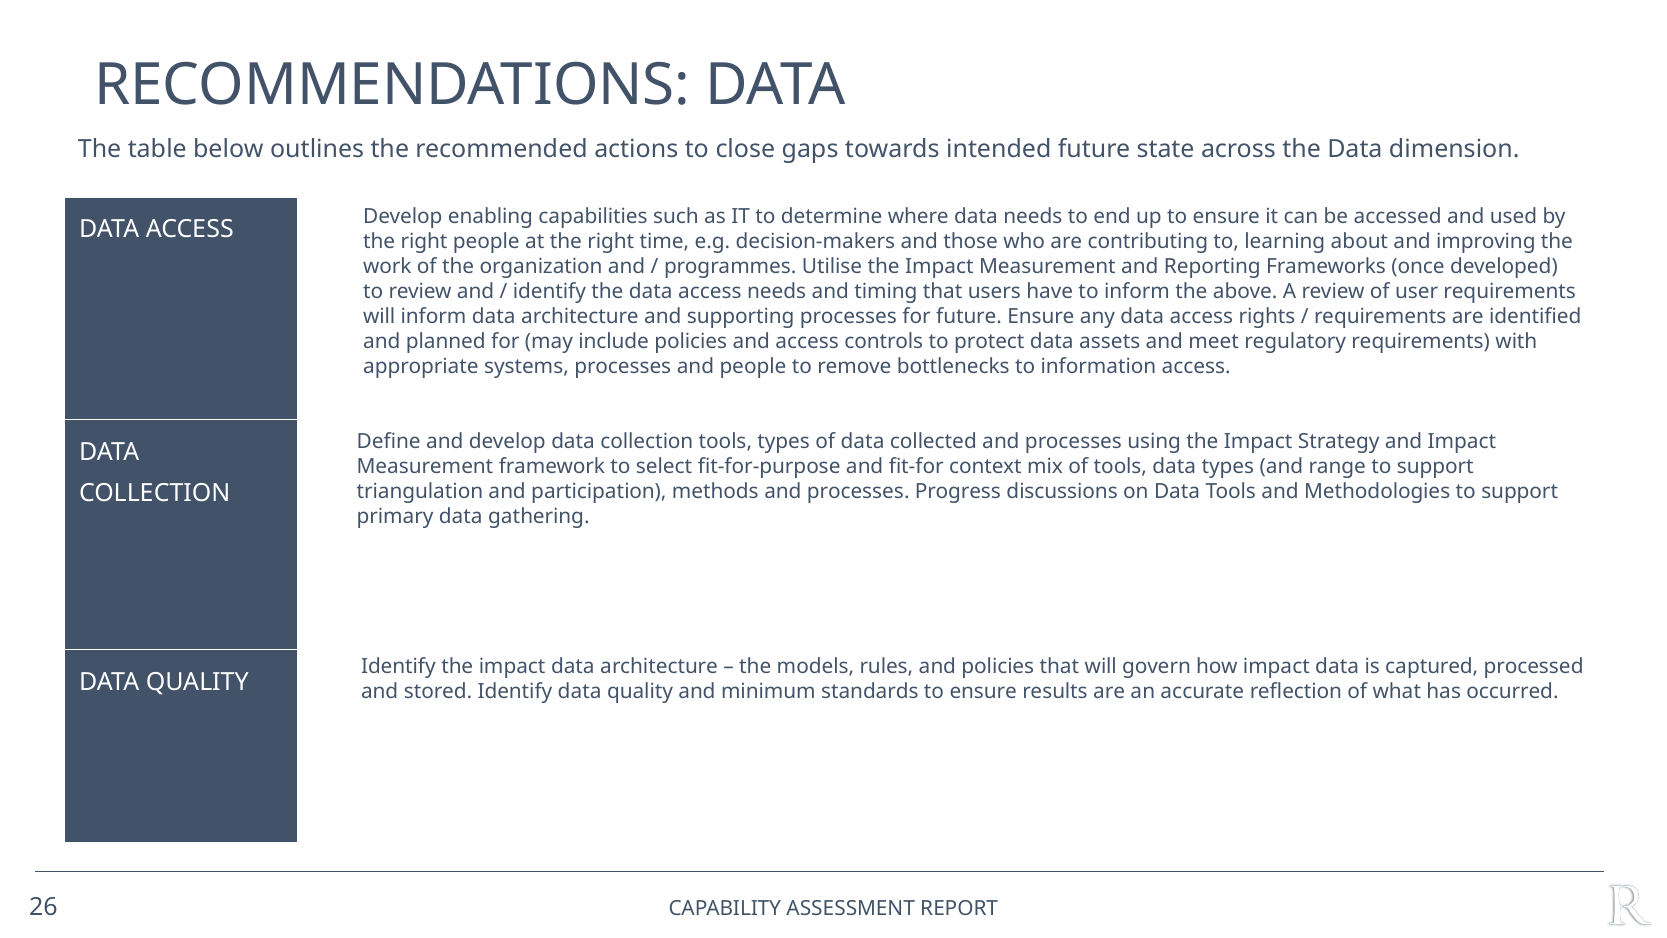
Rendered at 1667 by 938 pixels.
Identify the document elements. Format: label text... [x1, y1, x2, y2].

picture [1605, 882, 1654, 928]
slide_number 26 [7, 882, 80, 933]
list Capability ASSESSMENT Report [412, 882, 1254, 932]
title Recommendations: DATA [79, 21, 1588, 141]
table_header [299, 198, 1603, 417]
text_box Define and develop data collection tools, types of data collected and processes using the Impact Strategy and Impact Measurement framework to select fit-for-purpose and fit-for context mix of tools, data types (and range to support triangulation and participation), methods and processes. Progress discussions on Data Tools and Methodologies to support primary data gathering. [341, 419, 1579, 535]
table_cell DATA COLLECTION [65, 420, 297, 649]
table_cell [299, 422, 1603, 649]
table_header DATA ACCESS [65, 198, 297, 419]
table_cell [299, 650, 1603, 842]
text_box Identify the impact data architecture – the models, rules, and policies that will govern how impact data is captured, processed and stored. ​Identify data quality and minimum standards to ensure results are an accurate reflection of what has occurred. [346, 644, 1604, 710]
text_box Develop enabling capabilities such as IT to determine where data needs to end up to ensure it can be accessed and used by the right people at the right time, e.g. decision-makers and those who are contributing to, learning about and improving the work of the organization and / programmes. Utilise the Impact Measurement and Reporting Frameworks (once developed) to review and / identify the data access needs and timing that users have to inform the above. A review of user requirements will inform data architecture and supporting processes for future. ​Ensure any data access rights / requirements are identified and planned for (may include policies and access controls to protect data assets and meet regulatory requirements) with appropriate systems, processes and people to remove bottlenecks to information access. ​ [348, 195, 1602, 385]
table_cell DATA QUALITY [65, 650, 297, 842]
list The table below outlines the recommended actions to close gaps towards intended future state across the Data dimension. [63, 125, 1571, 181]
